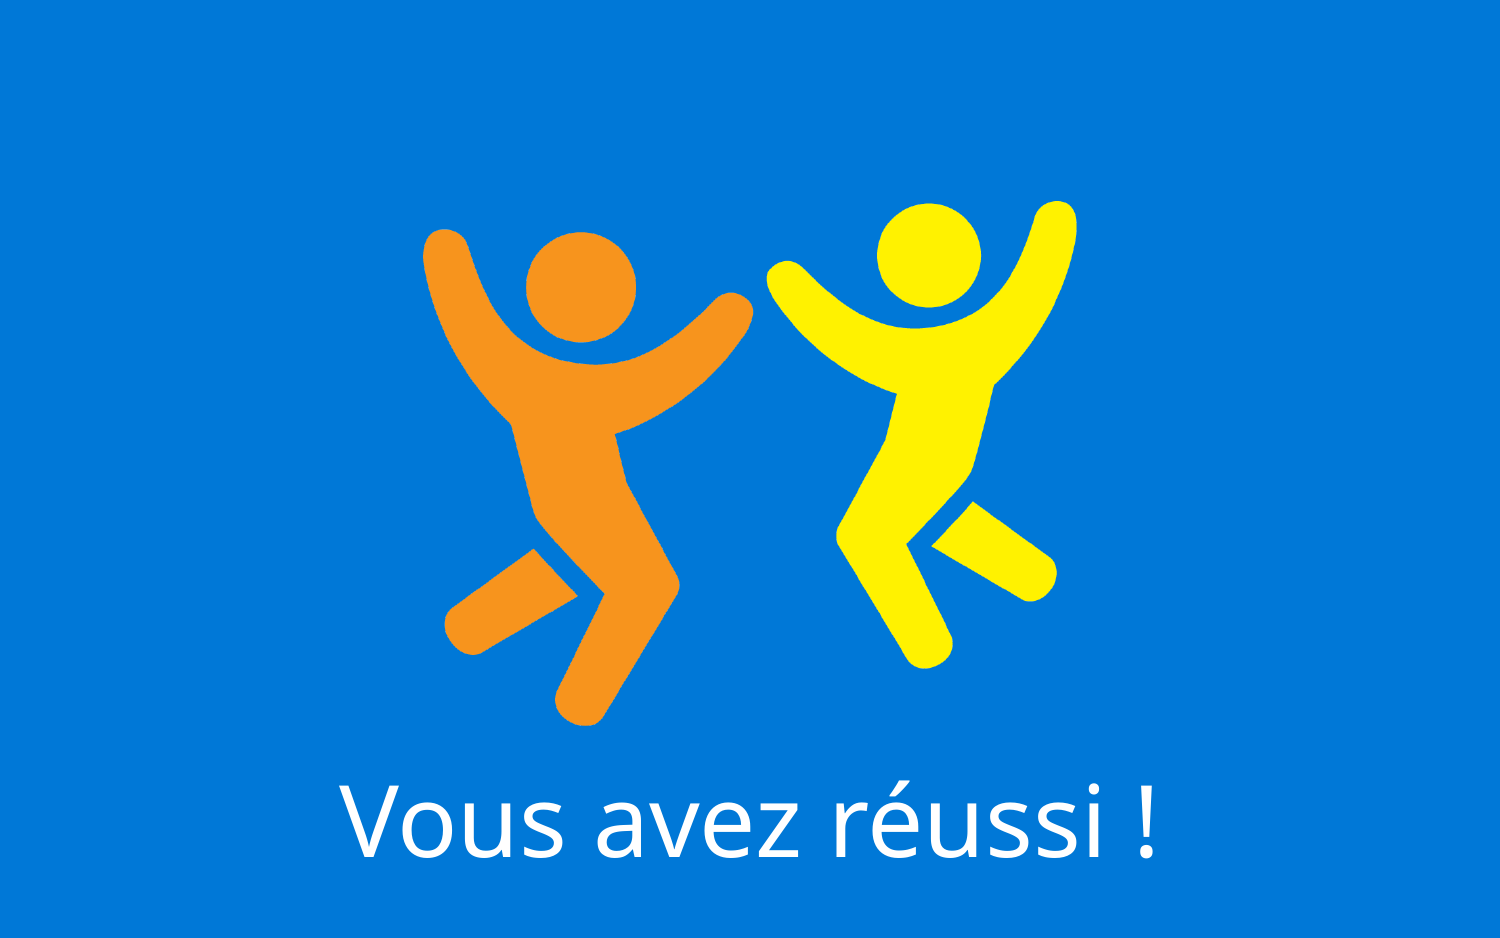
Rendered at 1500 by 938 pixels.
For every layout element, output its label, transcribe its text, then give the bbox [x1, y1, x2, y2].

picture [423, 201, 1077, 726]
text_box Vous avez réussi ! [218, 751, 1282, 938]
